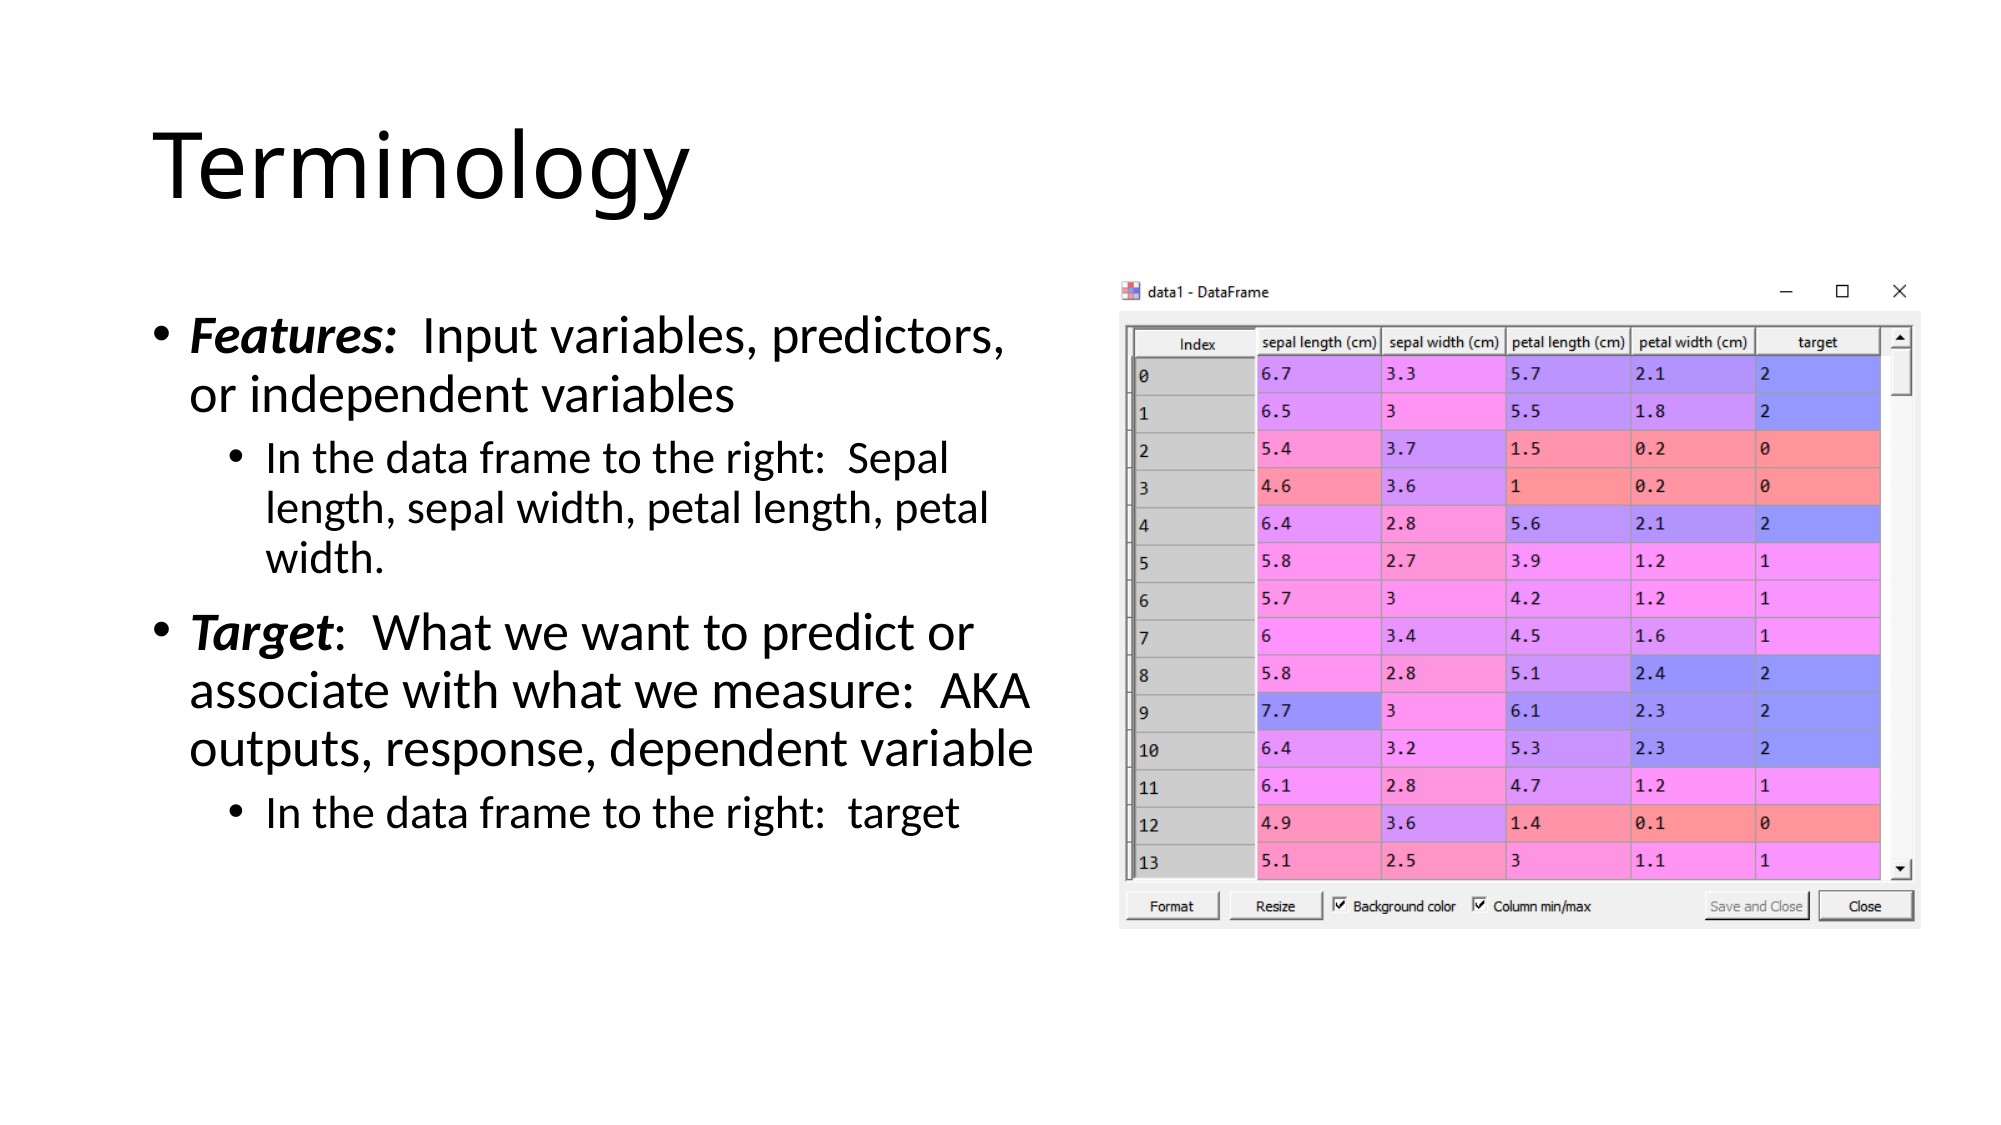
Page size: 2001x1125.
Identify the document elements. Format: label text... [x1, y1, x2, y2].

title Terminology [137, 59, 1863, 278]
list Features: Input variables, predictors, or independent variables In the data frame to the right: Sepal length, sepal width, petal length, petal width. Target: What we want to predict or associate with what we measure: AKA outputs, response, dependent variable In the data frame to the right: target [137, 299, 1059, 906]
picture [1119, 275, 1921, 930]
